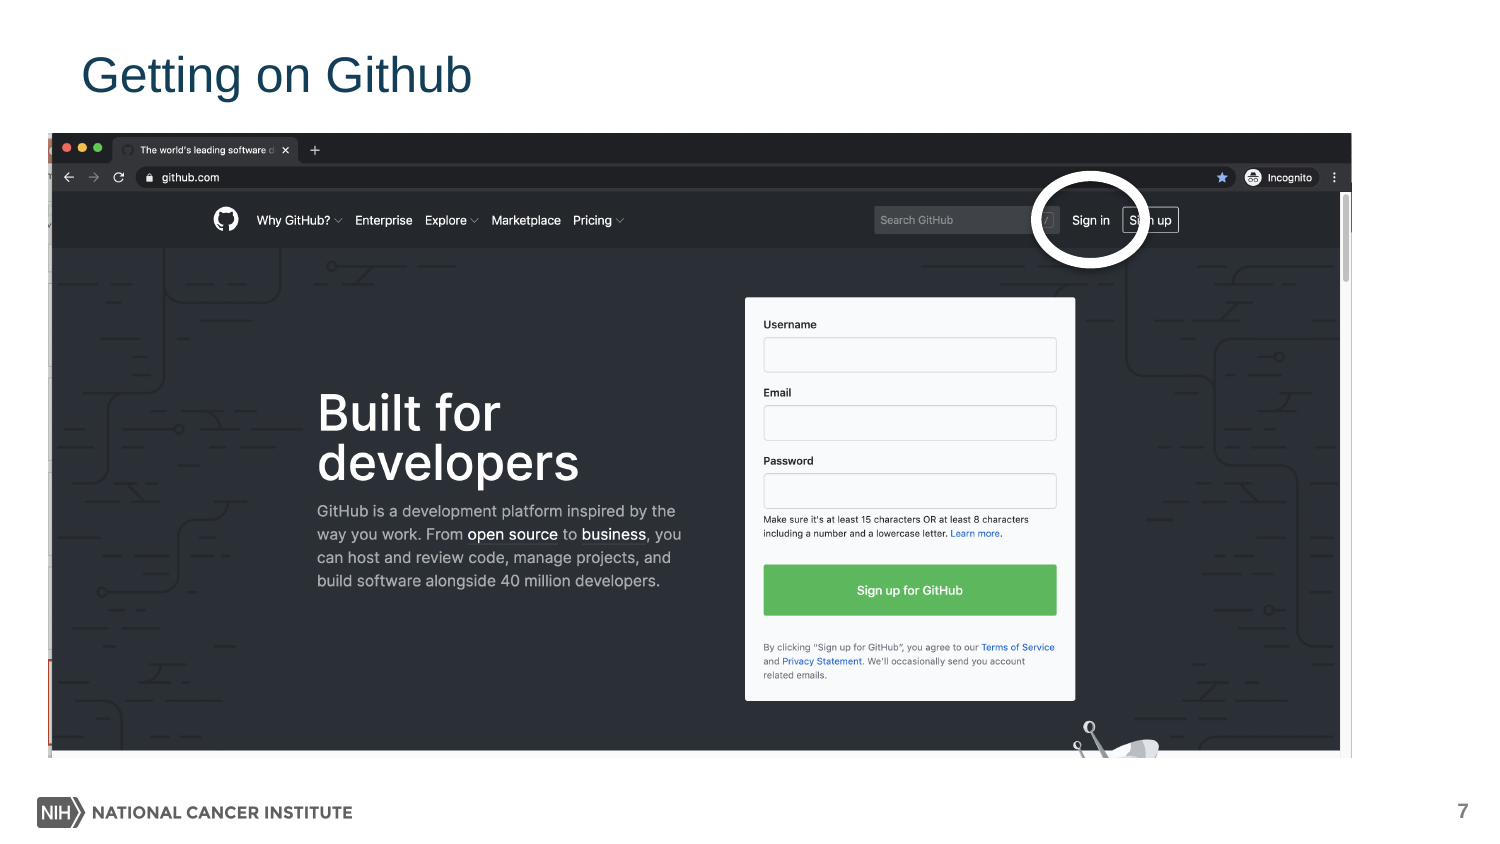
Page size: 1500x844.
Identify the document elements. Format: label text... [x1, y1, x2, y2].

title Getting on Github [81, 51, 1421, 104]
picture [48, 133, 1352, 758]
picture [37, 797, 352, 828]
